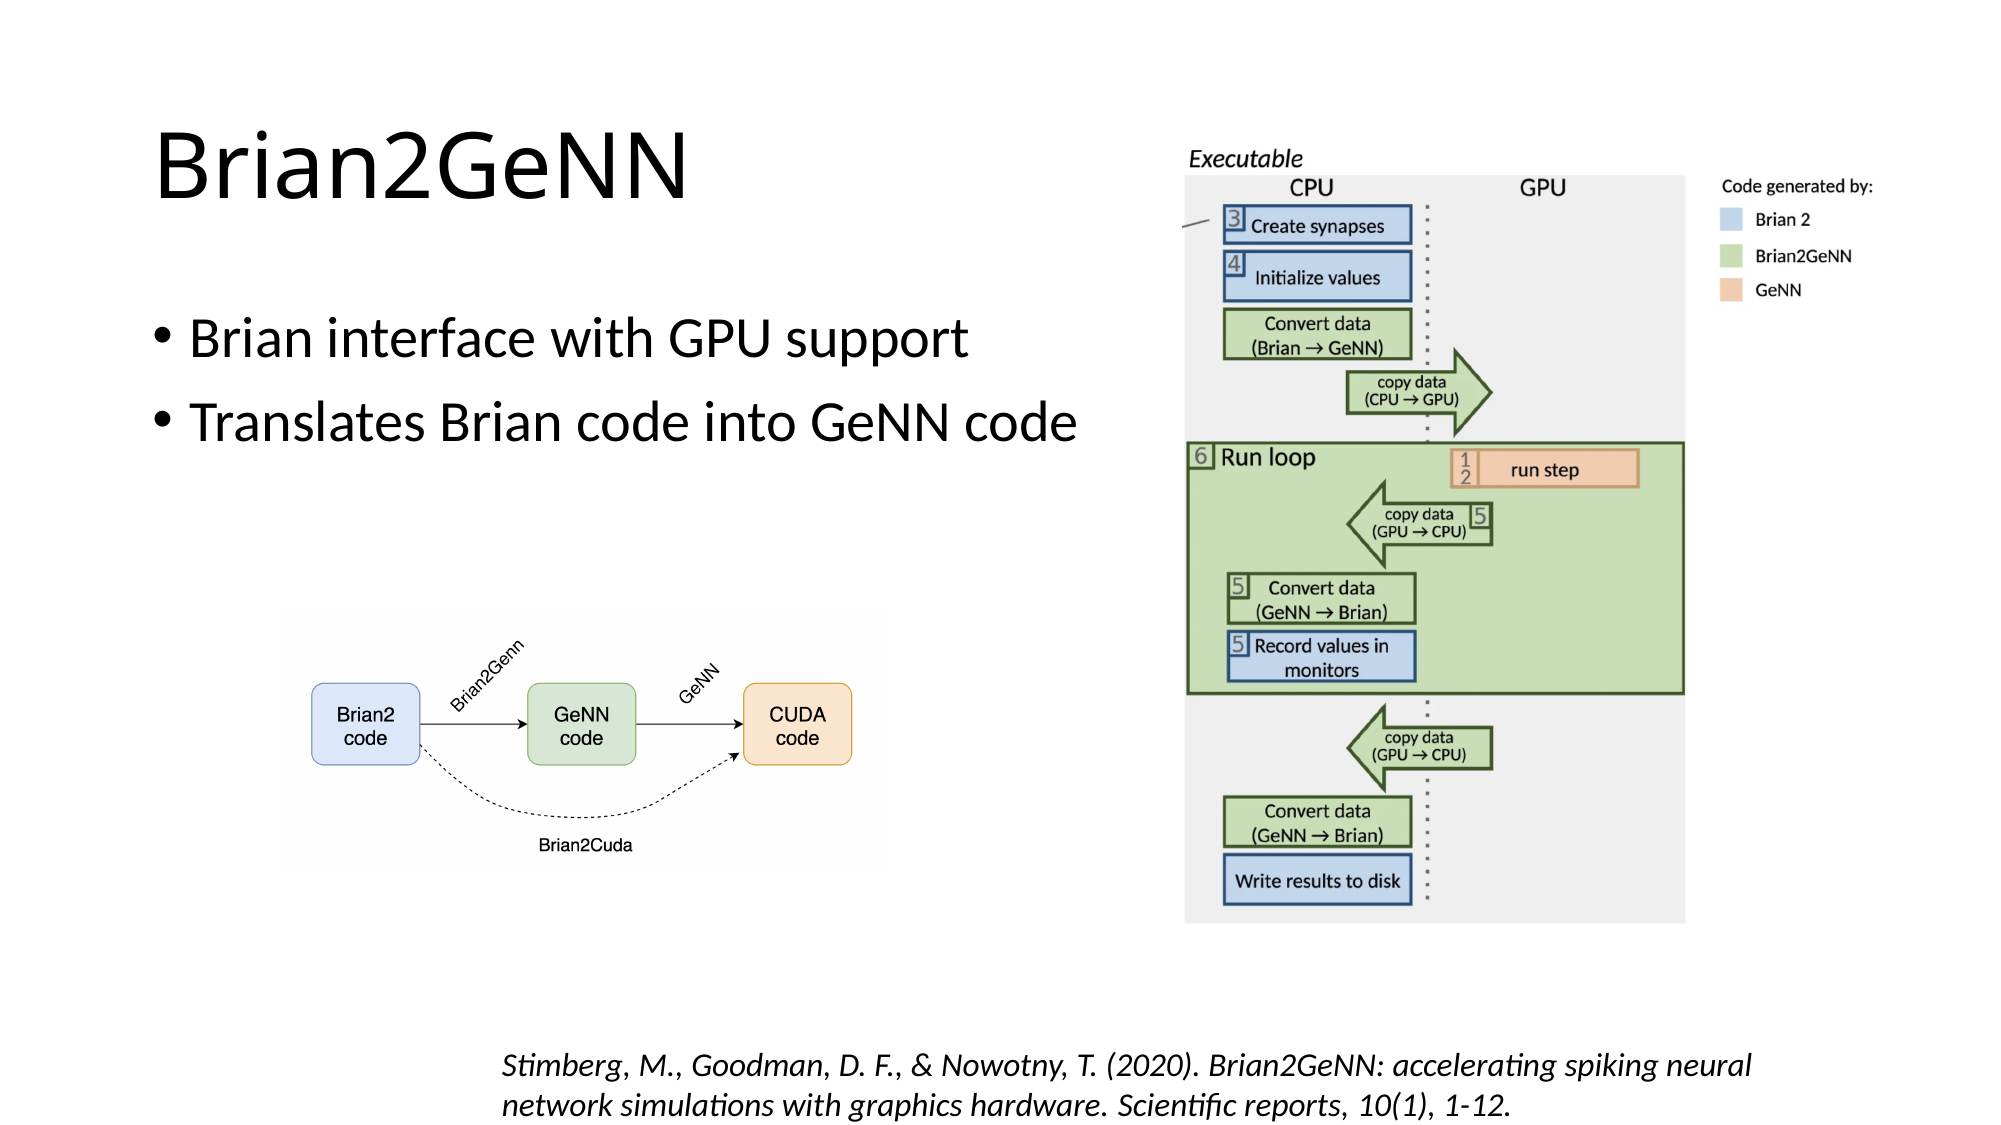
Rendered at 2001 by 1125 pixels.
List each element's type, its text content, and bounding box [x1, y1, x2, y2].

picture [284, 608, 888, 871]
text_box Stimberg, M., Goodman, D. F., & Nowotny, T. (2020). Brian2GeNN: accelerating spiking neural network simulations with graphics hardware. Scientific reports, 10(1), 1-12. [487, 1035, 1778, 1125]
picture [1181, 143, 1898, 927]
list Brian interface with GPU support Translates Brian code into GeNN code [137, 299, 1145, 1014]
title Brian2GeNN [137, 59, 1863, 278]
